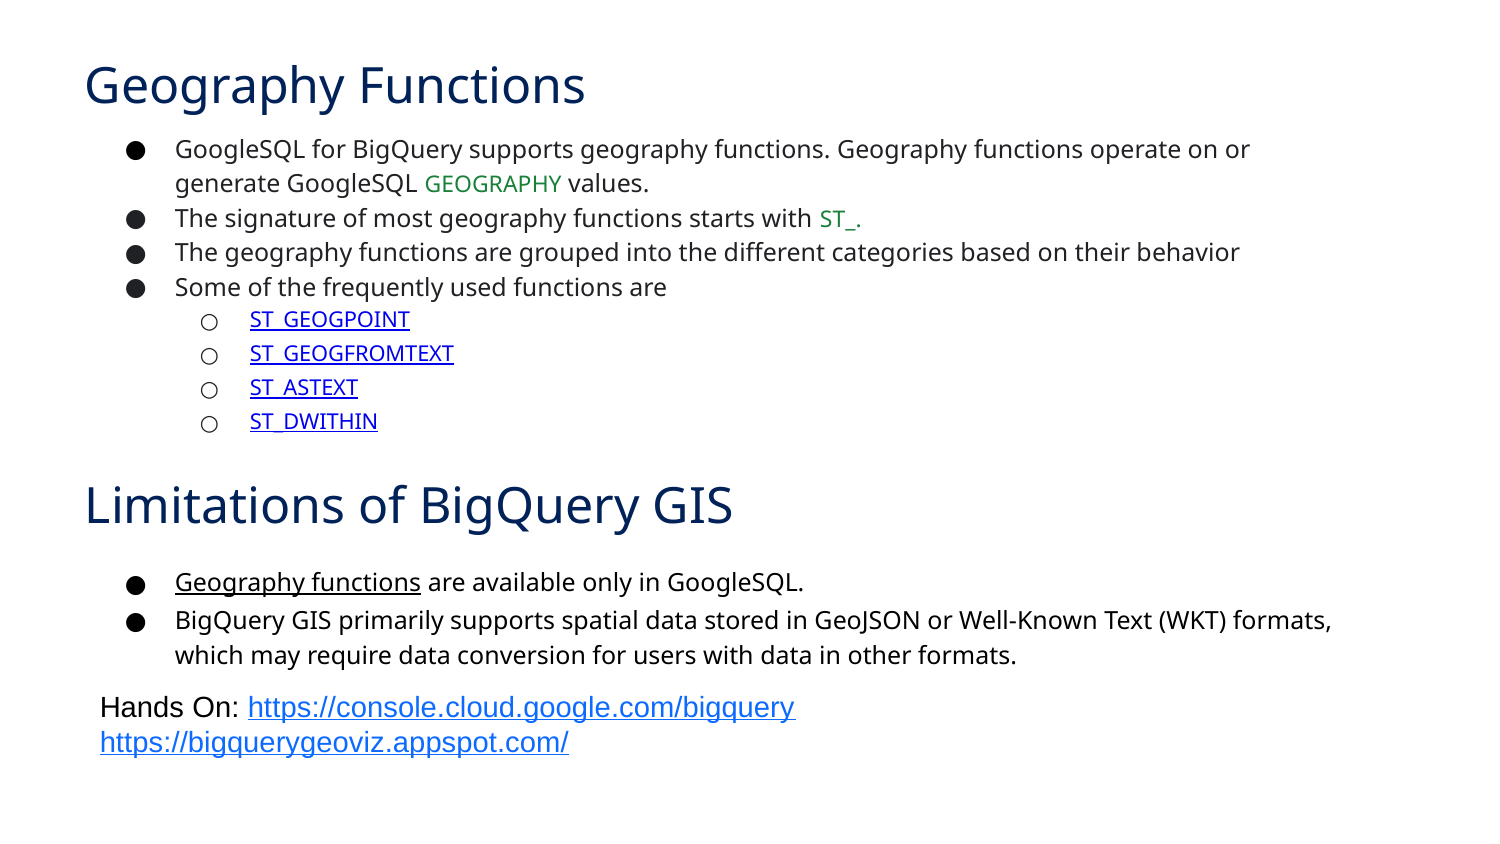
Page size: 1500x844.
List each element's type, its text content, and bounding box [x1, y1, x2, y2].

text_box GoogleSQL for BigQuery supports geography functions. Geography functions operate on or generate GoogleSQL GEOGRAPHY values. The signature of most geography functions starts with ST_. The geography functions are grouped into the different categories based on their behavior Some of the frequently used functions are ST_GEOGPOINT ST_GEOGFROMTEXT ST_ASTEXT ST_DWITHIN [84, 113, 1352, 474]
title Geography Functions [84, 65, 1412, 207]
text_box Geography functions are available only in GoogleSQL. BigQuery GIS primarily supports spatial data stored in GeoJSON or Well-Known Text (WKT) formats, which may require data conversion for users with data in other formats. Hands On: https://console.cloud.google.com/bigquery https://bigquerygeoviz.appspot.com/ [84, 546, 1384, 733]
title Limitations of BigQuery GIS [84, 485, 1412, 627]
